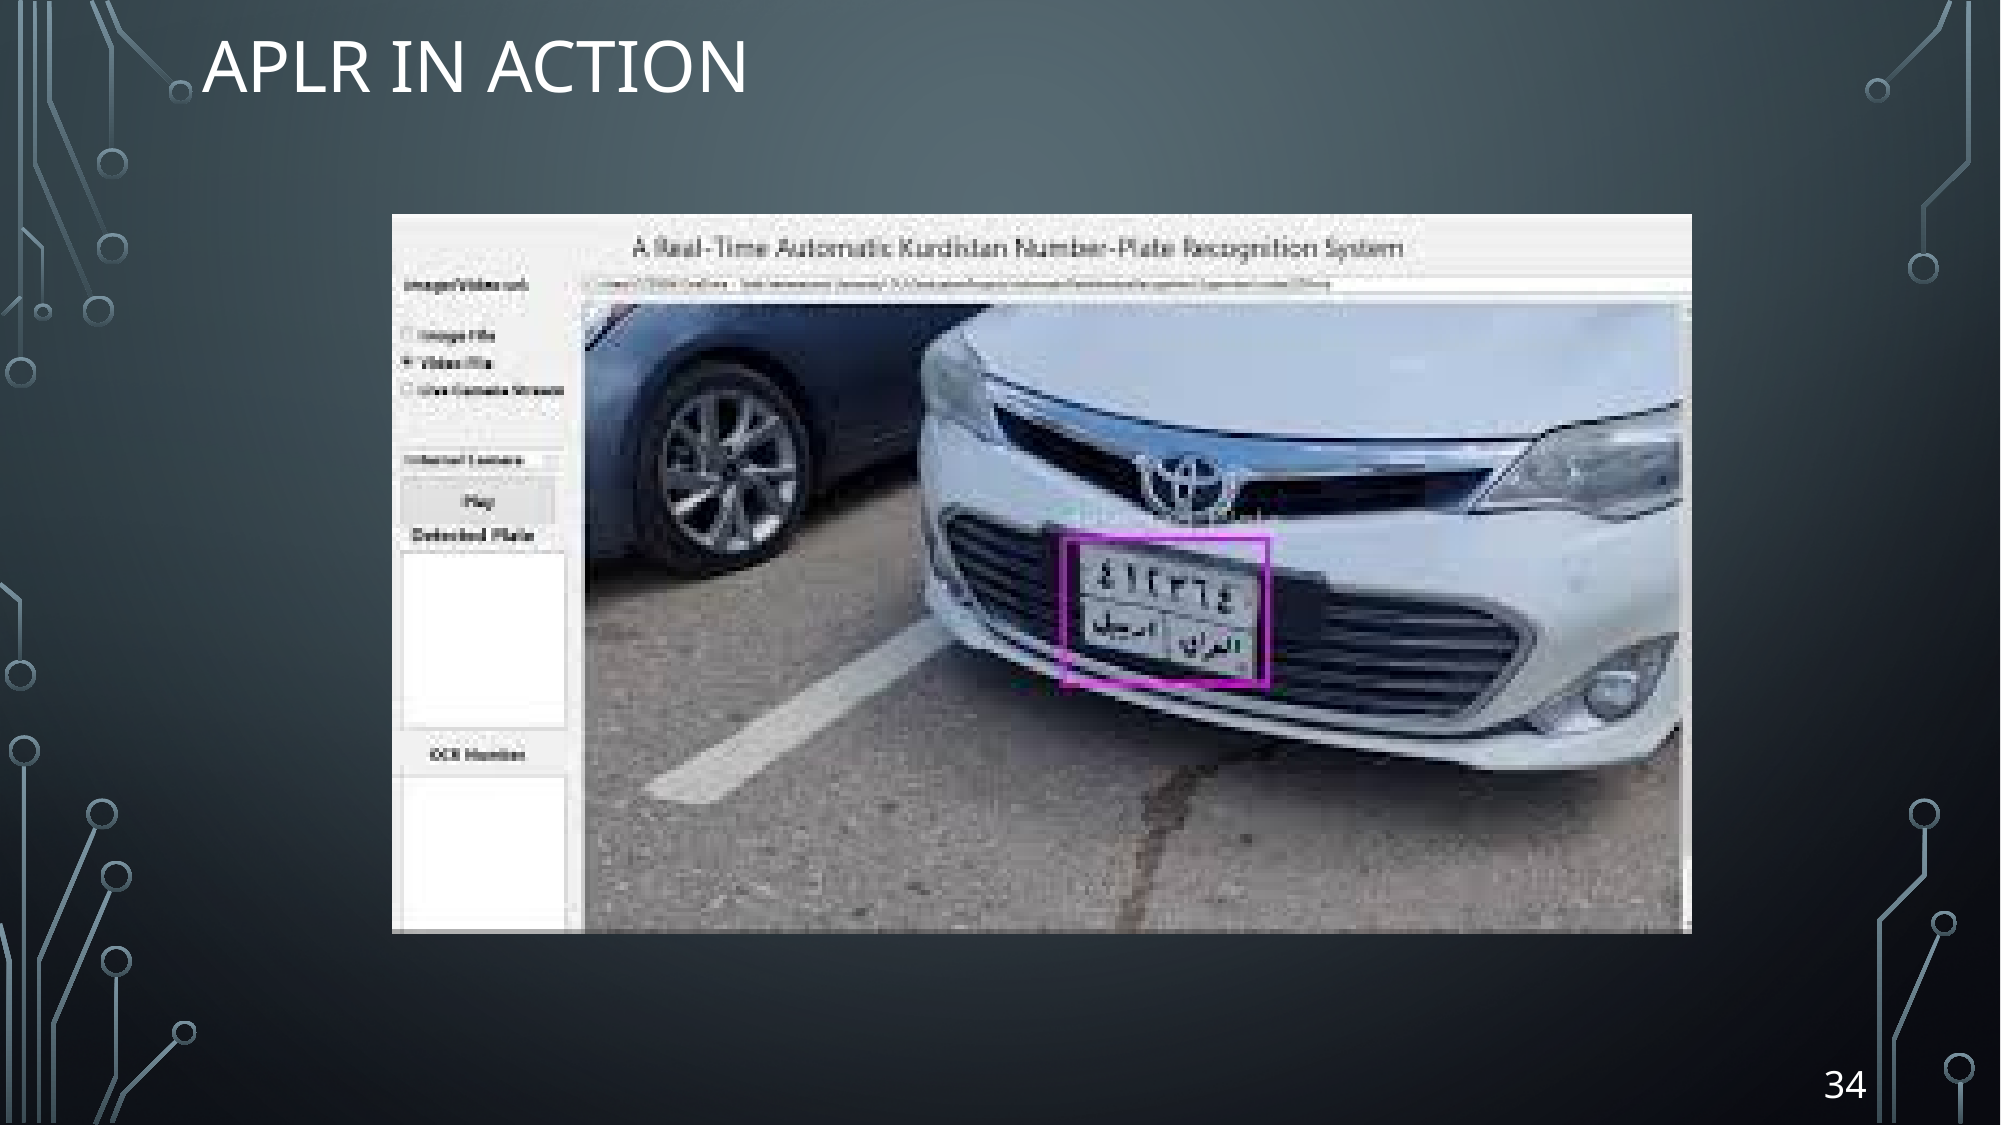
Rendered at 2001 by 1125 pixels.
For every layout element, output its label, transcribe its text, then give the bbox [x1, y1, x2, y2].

title APLR In Action [187, 23, 1813, 116]
picture [391, 214, 1693, 934]
text_box 34 [1801, 1053, 1890, 1120]
